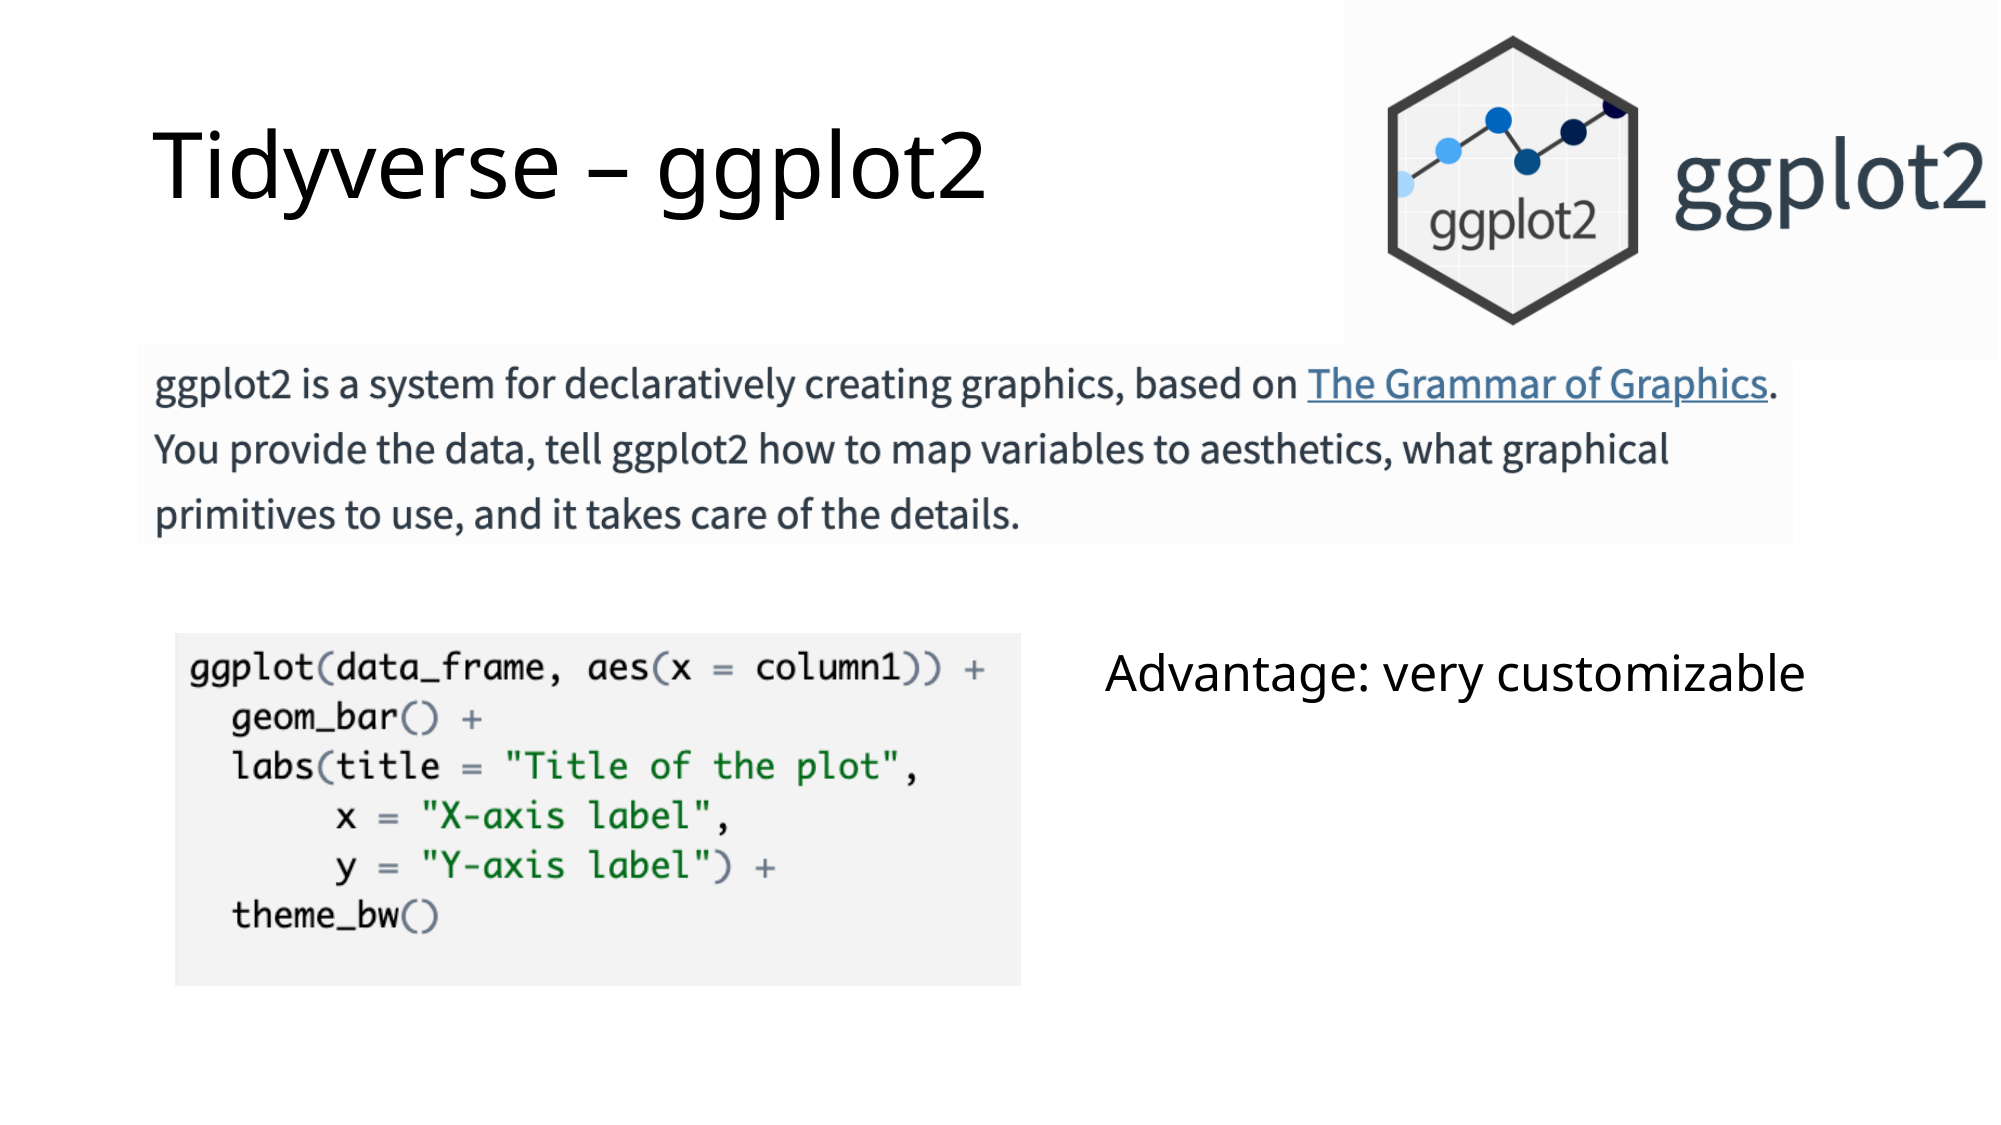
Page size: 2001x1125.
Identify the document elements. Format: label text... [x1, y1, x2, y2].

picture [136, 0, 1998, 544]
title Tidyverse – ggplot2 [137, 59, 1344, 278]
text_box Advantage: very customizable [1090, 633, 2000, 709]
picture [174, 633, 1021, 986]
